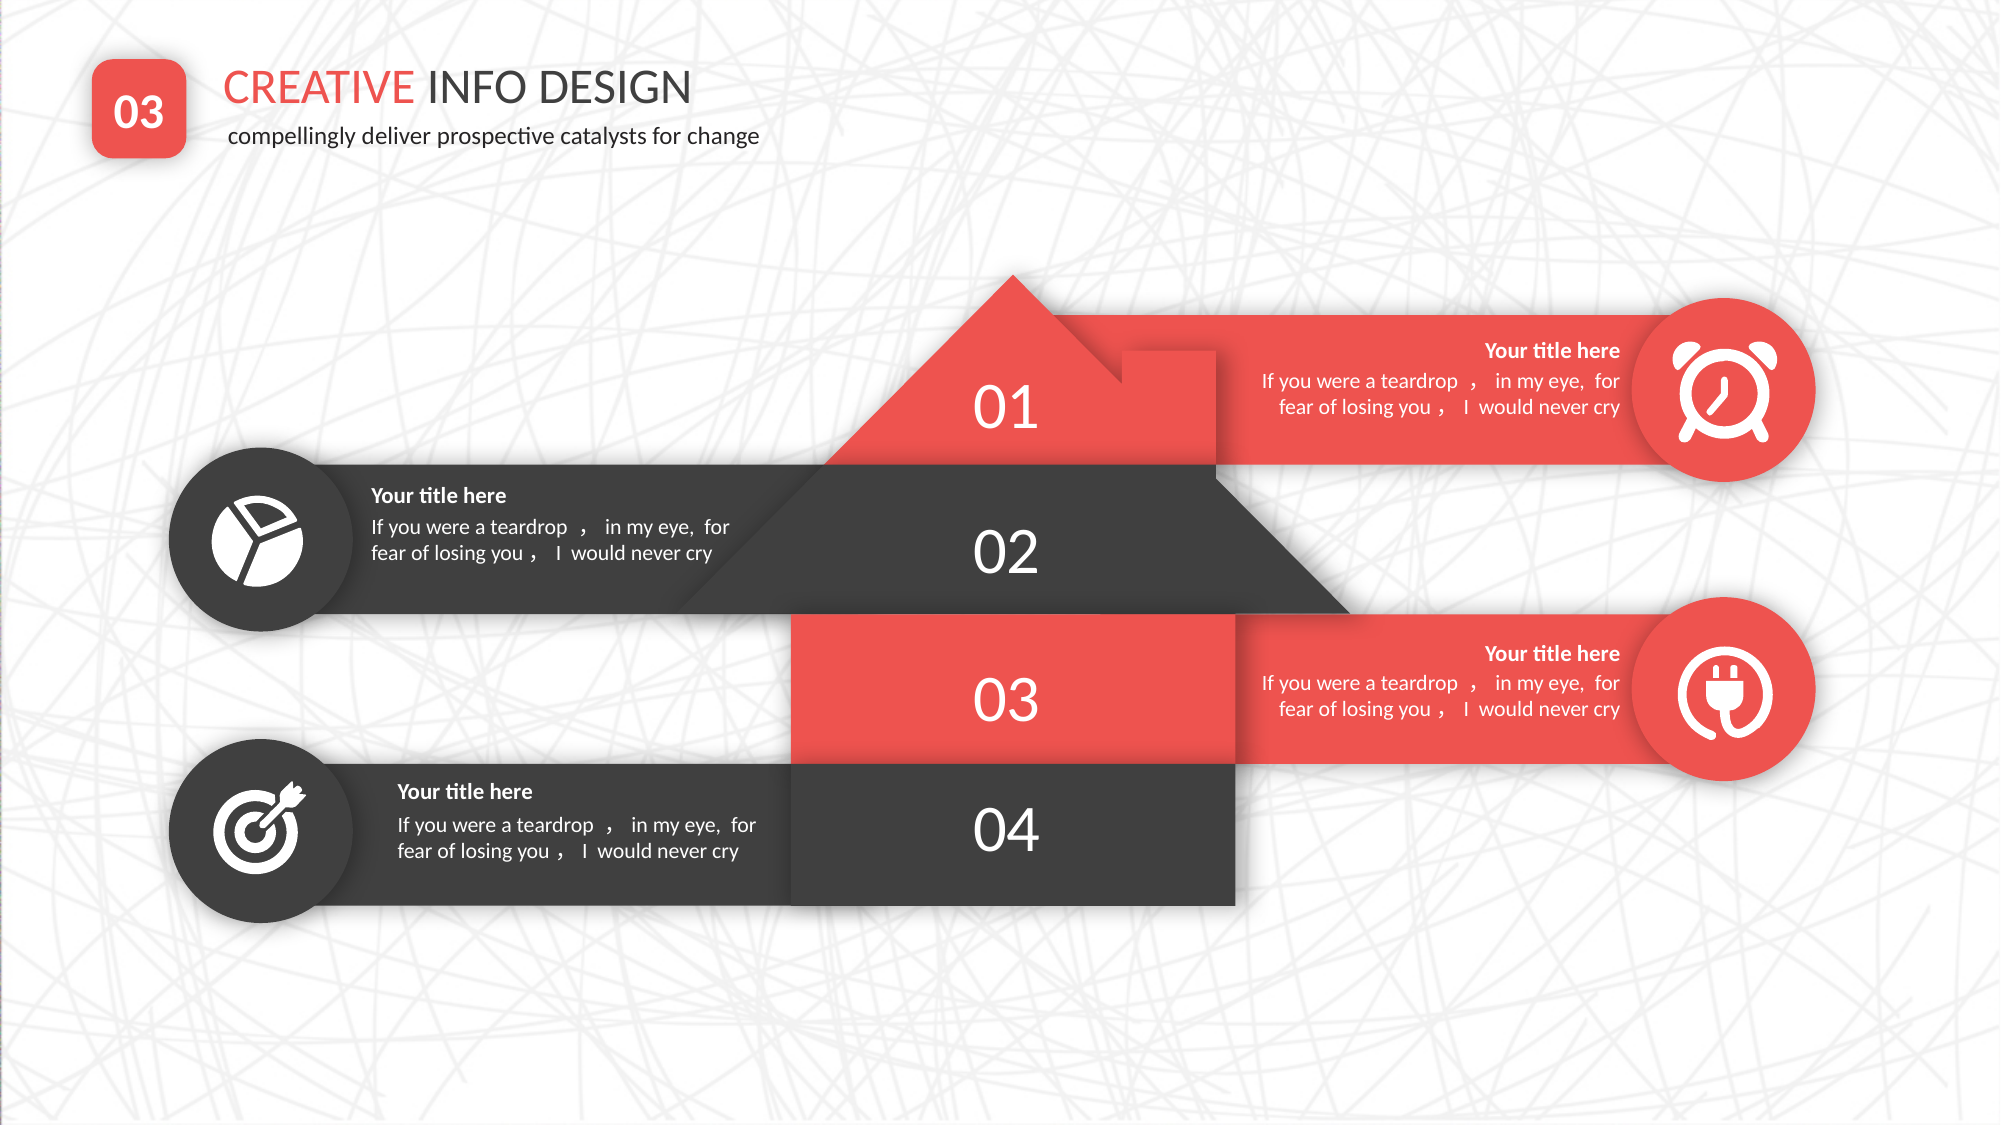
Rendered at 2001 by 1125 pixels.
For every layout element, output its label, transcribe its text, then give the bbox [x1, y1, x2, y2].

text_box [168, 447, 823, 632]
picture [0, 0, 2001, 1125]
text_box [823, 274, 1216, 464]
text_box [790, 763, 1236, 906]
text_box 03 [90, 58, 188, 160]
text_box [1236, 597, 1816, 782]
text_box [790, 614, 1236, 763]
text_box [675, 464, 1351, 615]
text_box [168, 739, 859, 924]
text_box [208, 31, 813, 159]
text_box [1216, 298, 1816, 482]
